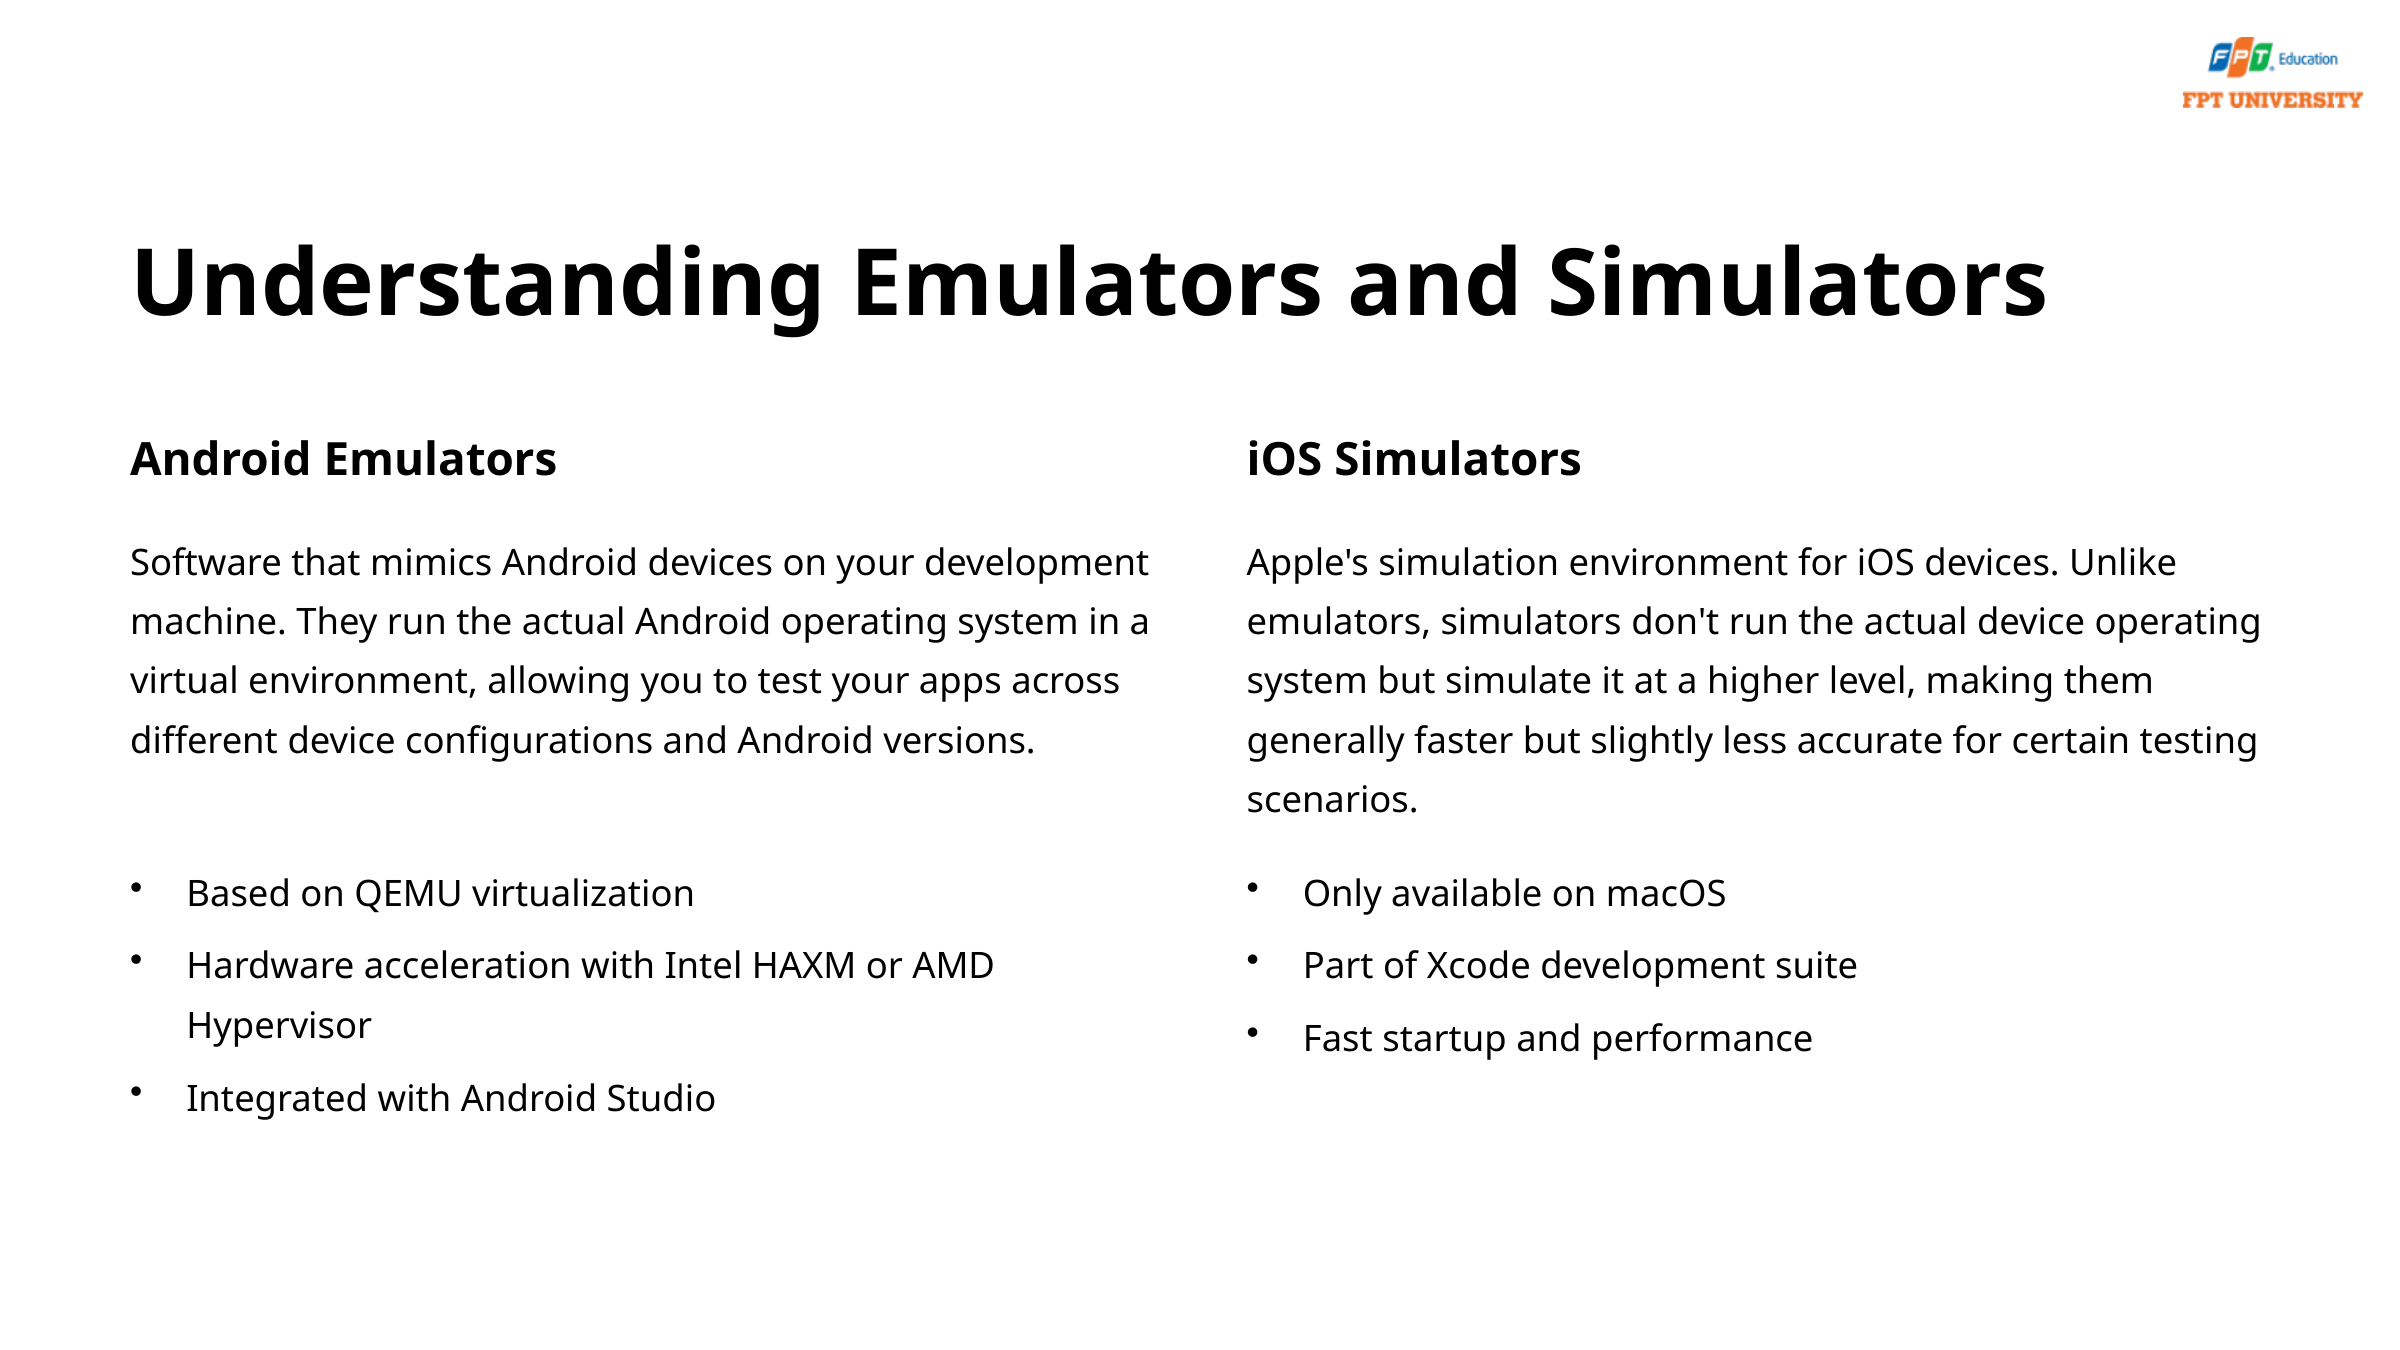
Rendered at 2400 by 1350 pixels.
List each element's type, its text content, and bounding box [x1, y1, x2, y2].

text_box Only available on macOS [1246, 854, 2271, 914]
picture [2182, 37, 2363, 108]
text_box Apple's simulation environment for iOS devices. Unlike emulators, simulators don't run the actual device operating system but simulate it at a higher level, making them generally faster but slightly less accurate for certain testing scenarios. [1246, 523, 2271, 821]
text_box Integrated with Android Studio [130, 1058, 1155, 1119]
text_box Software that mimics Android devices on your development machine. They run the actual Android operating system in a virtual environment, allowing you to test your apps across different device configurations and Android versions. [130, 523, 1155, 821]
text_box Android Emulators [130, 427, 596, 486]
text_box Part of Xcode development suite [1246, 926, 2271, 987]
text_box iOS Simulators [1246, 427, 1712, 486]
text_box Based on QEMU virtualization [130, 854, 1155, 914]
text_box Hardware acceleration with Intel HAXM or AMD Hypervisor [130, 926, 1155, 1046]
text_box Fast startup and performance [1246, 999, 2271, 1059]
text_box Understanding Emulators and Simulators [130, 218, 1991, 335]
